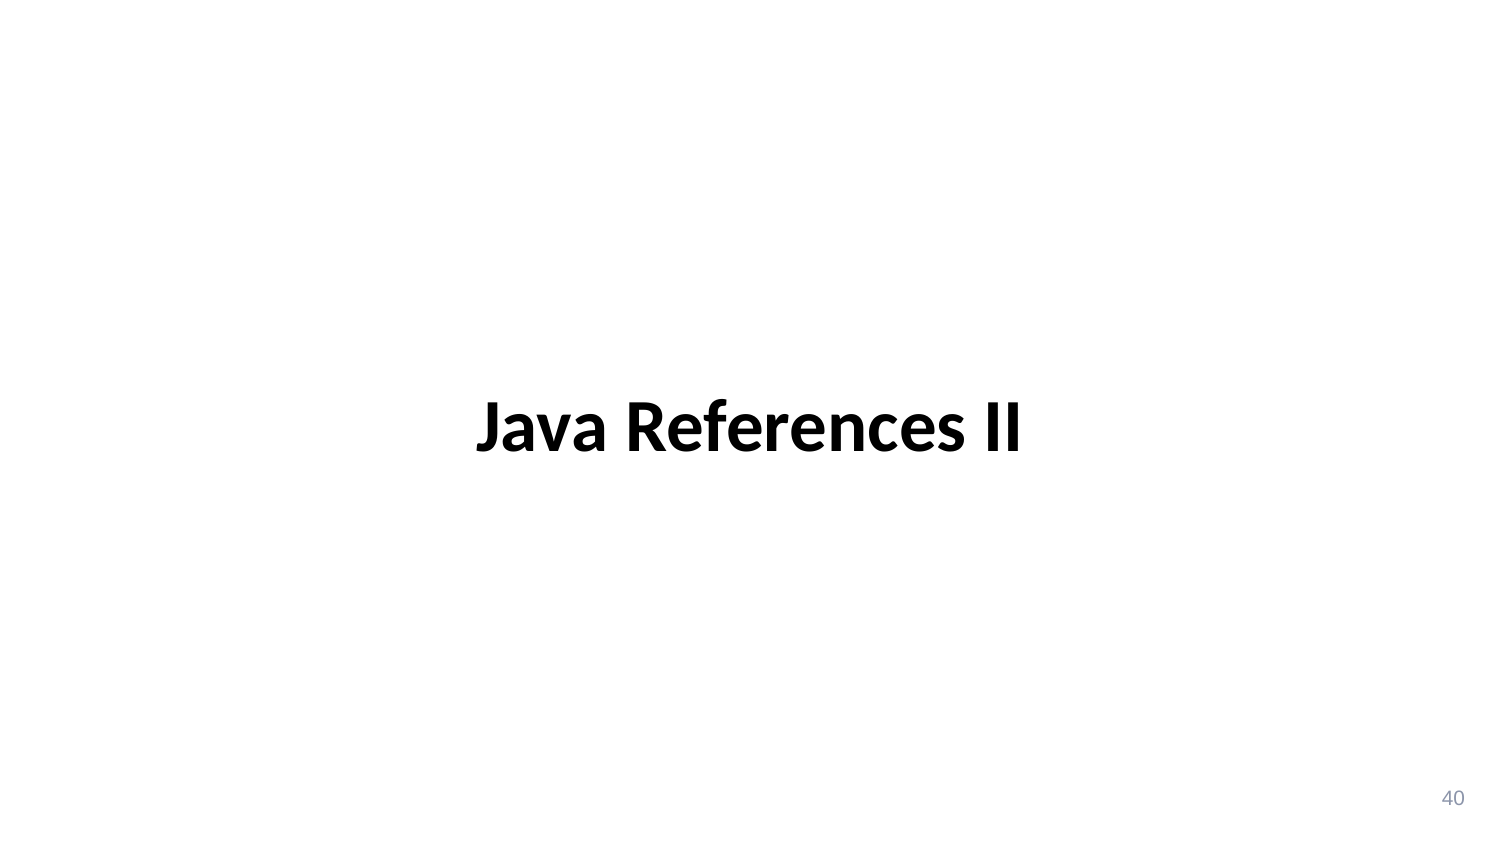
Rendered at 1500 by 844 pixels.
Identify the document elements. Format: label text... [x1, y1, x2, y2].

title Java References II [51, 352, 1449, 491]
slide_number 40 [1389, 764, 1480, 830]
